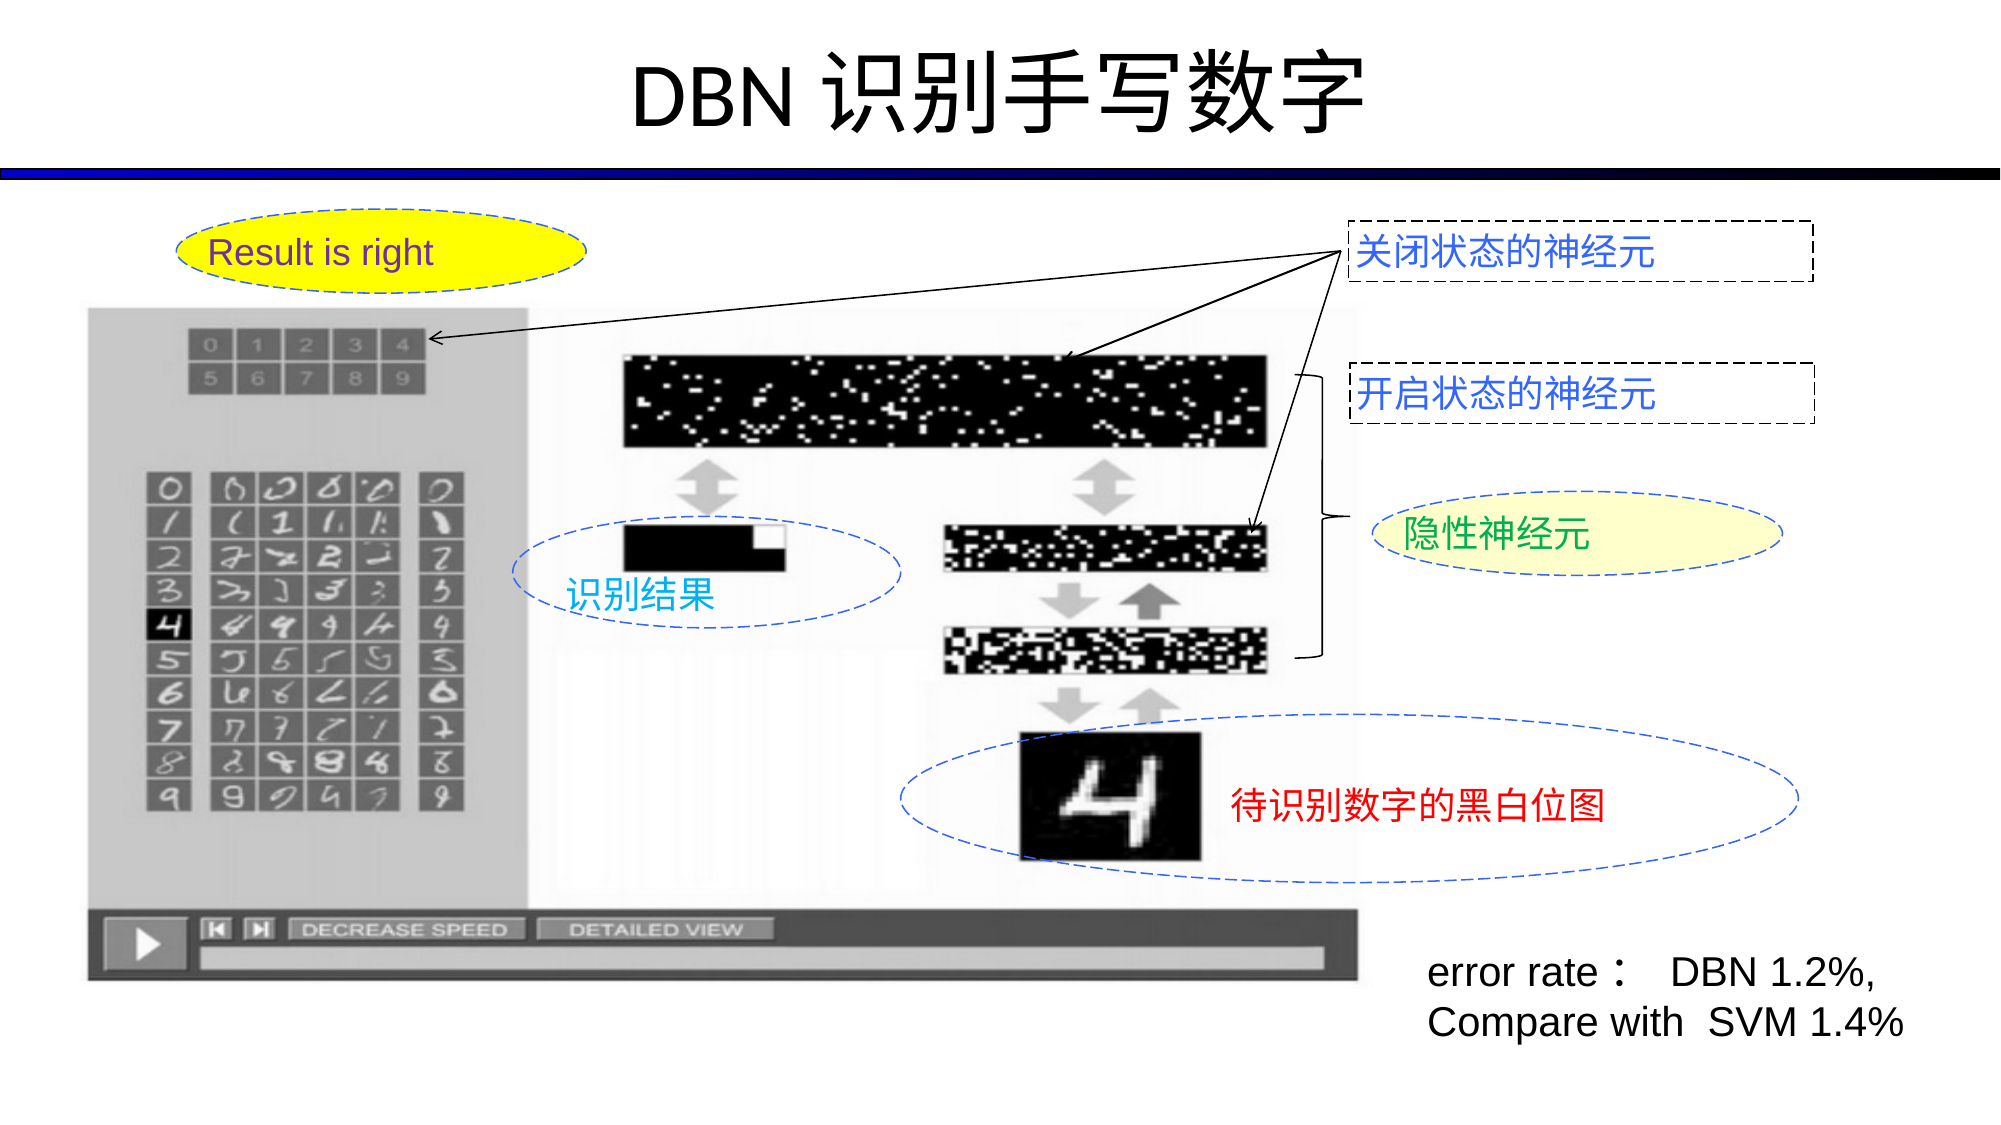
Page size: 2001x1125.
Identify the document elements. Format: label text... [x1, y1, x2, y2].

text_box 关闭状态的神经元 [1340, 221, 1815, 281]
text_box [243, 209, 520, 220]
text_box [237, 281, 526, 291]
text_box [1431, 563, 1723, 576]
text_box [1783, 776, 1799, 818]
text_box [1251, 374, 1351, 534]
text_box 开启状态的神经元 [1379, 362, 1816, 423]
text_box [176, 234, 192, 268]
text_box [1379, 714, 1774, 774]
text_box 待识别数字的黑白位图 [1379, 774, 1783, 835]
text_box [1061, 250, 1329, 363]
text_box [1767, 517, 1783, 550]
title DBN识别手写数字 [0, 0, 2000, 184]
text_box 隐性神经元 [1388, 503, 1767, 563]
text_box [1379, 517, 1388, 550]
text_box [1379, 835, 1754, 883]
text_box [1435, 491, 1720, 503]
text_box error rate： DBN 1.2%, Compare with SVM 1.4% [1412, 937, 1920, 1053]
picture [72, 293, 1374, 989]
text_box Result is right [192, 220, 571, 281]
text_box [571, 235, 587, 267]
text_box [428, 338, 776, 534]
